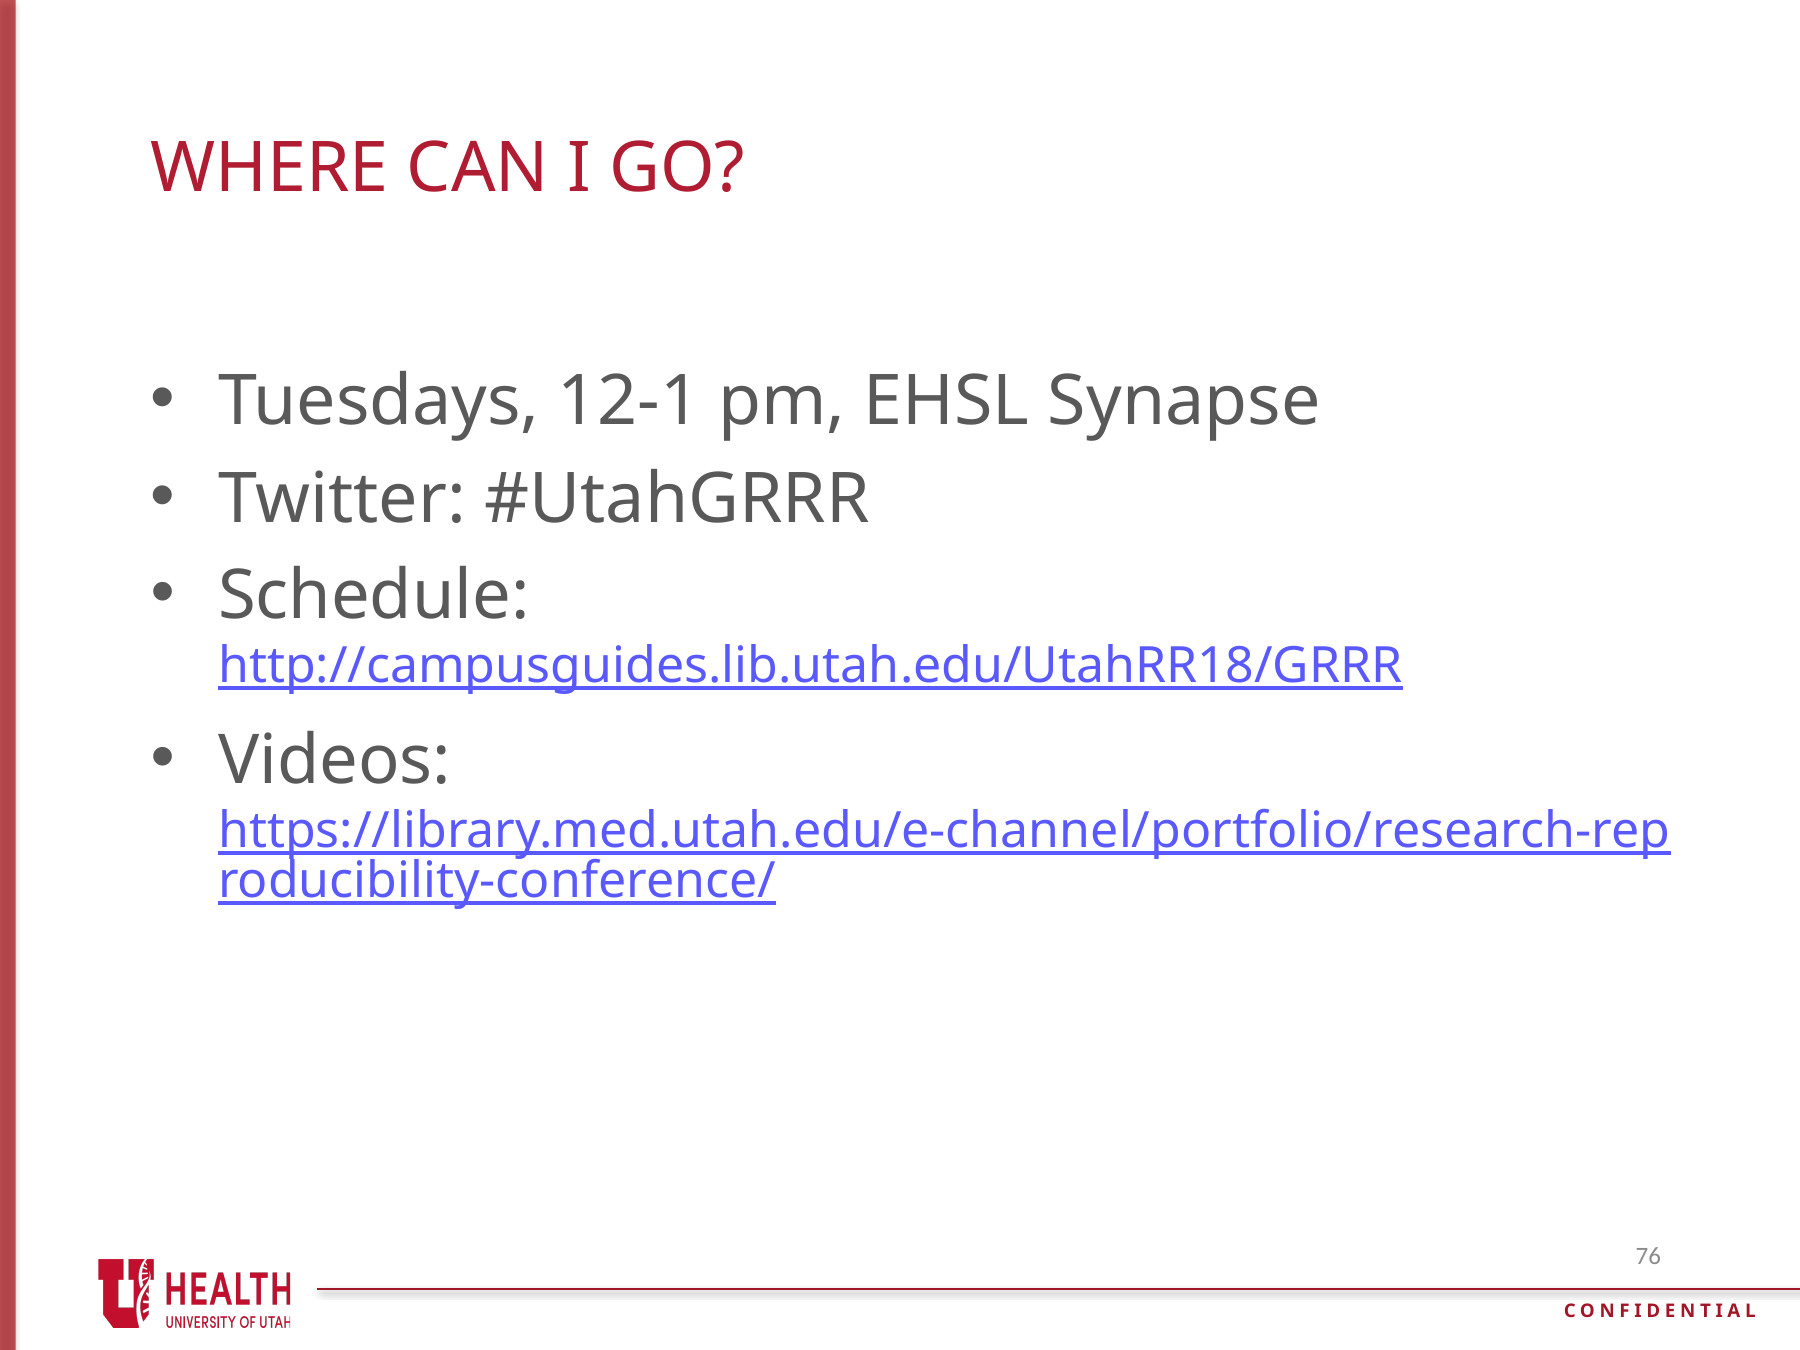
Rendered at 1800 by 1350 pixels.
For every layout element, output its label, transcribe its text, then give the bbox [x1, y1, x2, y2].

title Where can I go? [135, 113, 1710, 223]
list Tuesdays, 12-1 pm, EHSL Synapse Twitter: #UtahGRRR Schedule: http://campusguides.lib.utah.edu/UtahRR18/GRRR Videos: https://library.med.utah.edu/e-channel/portfolio/research-reproducibility-conference/ [135, 346, 1696, 1225]
slide_number 76 [1271, 1218, 1677, 1291]
